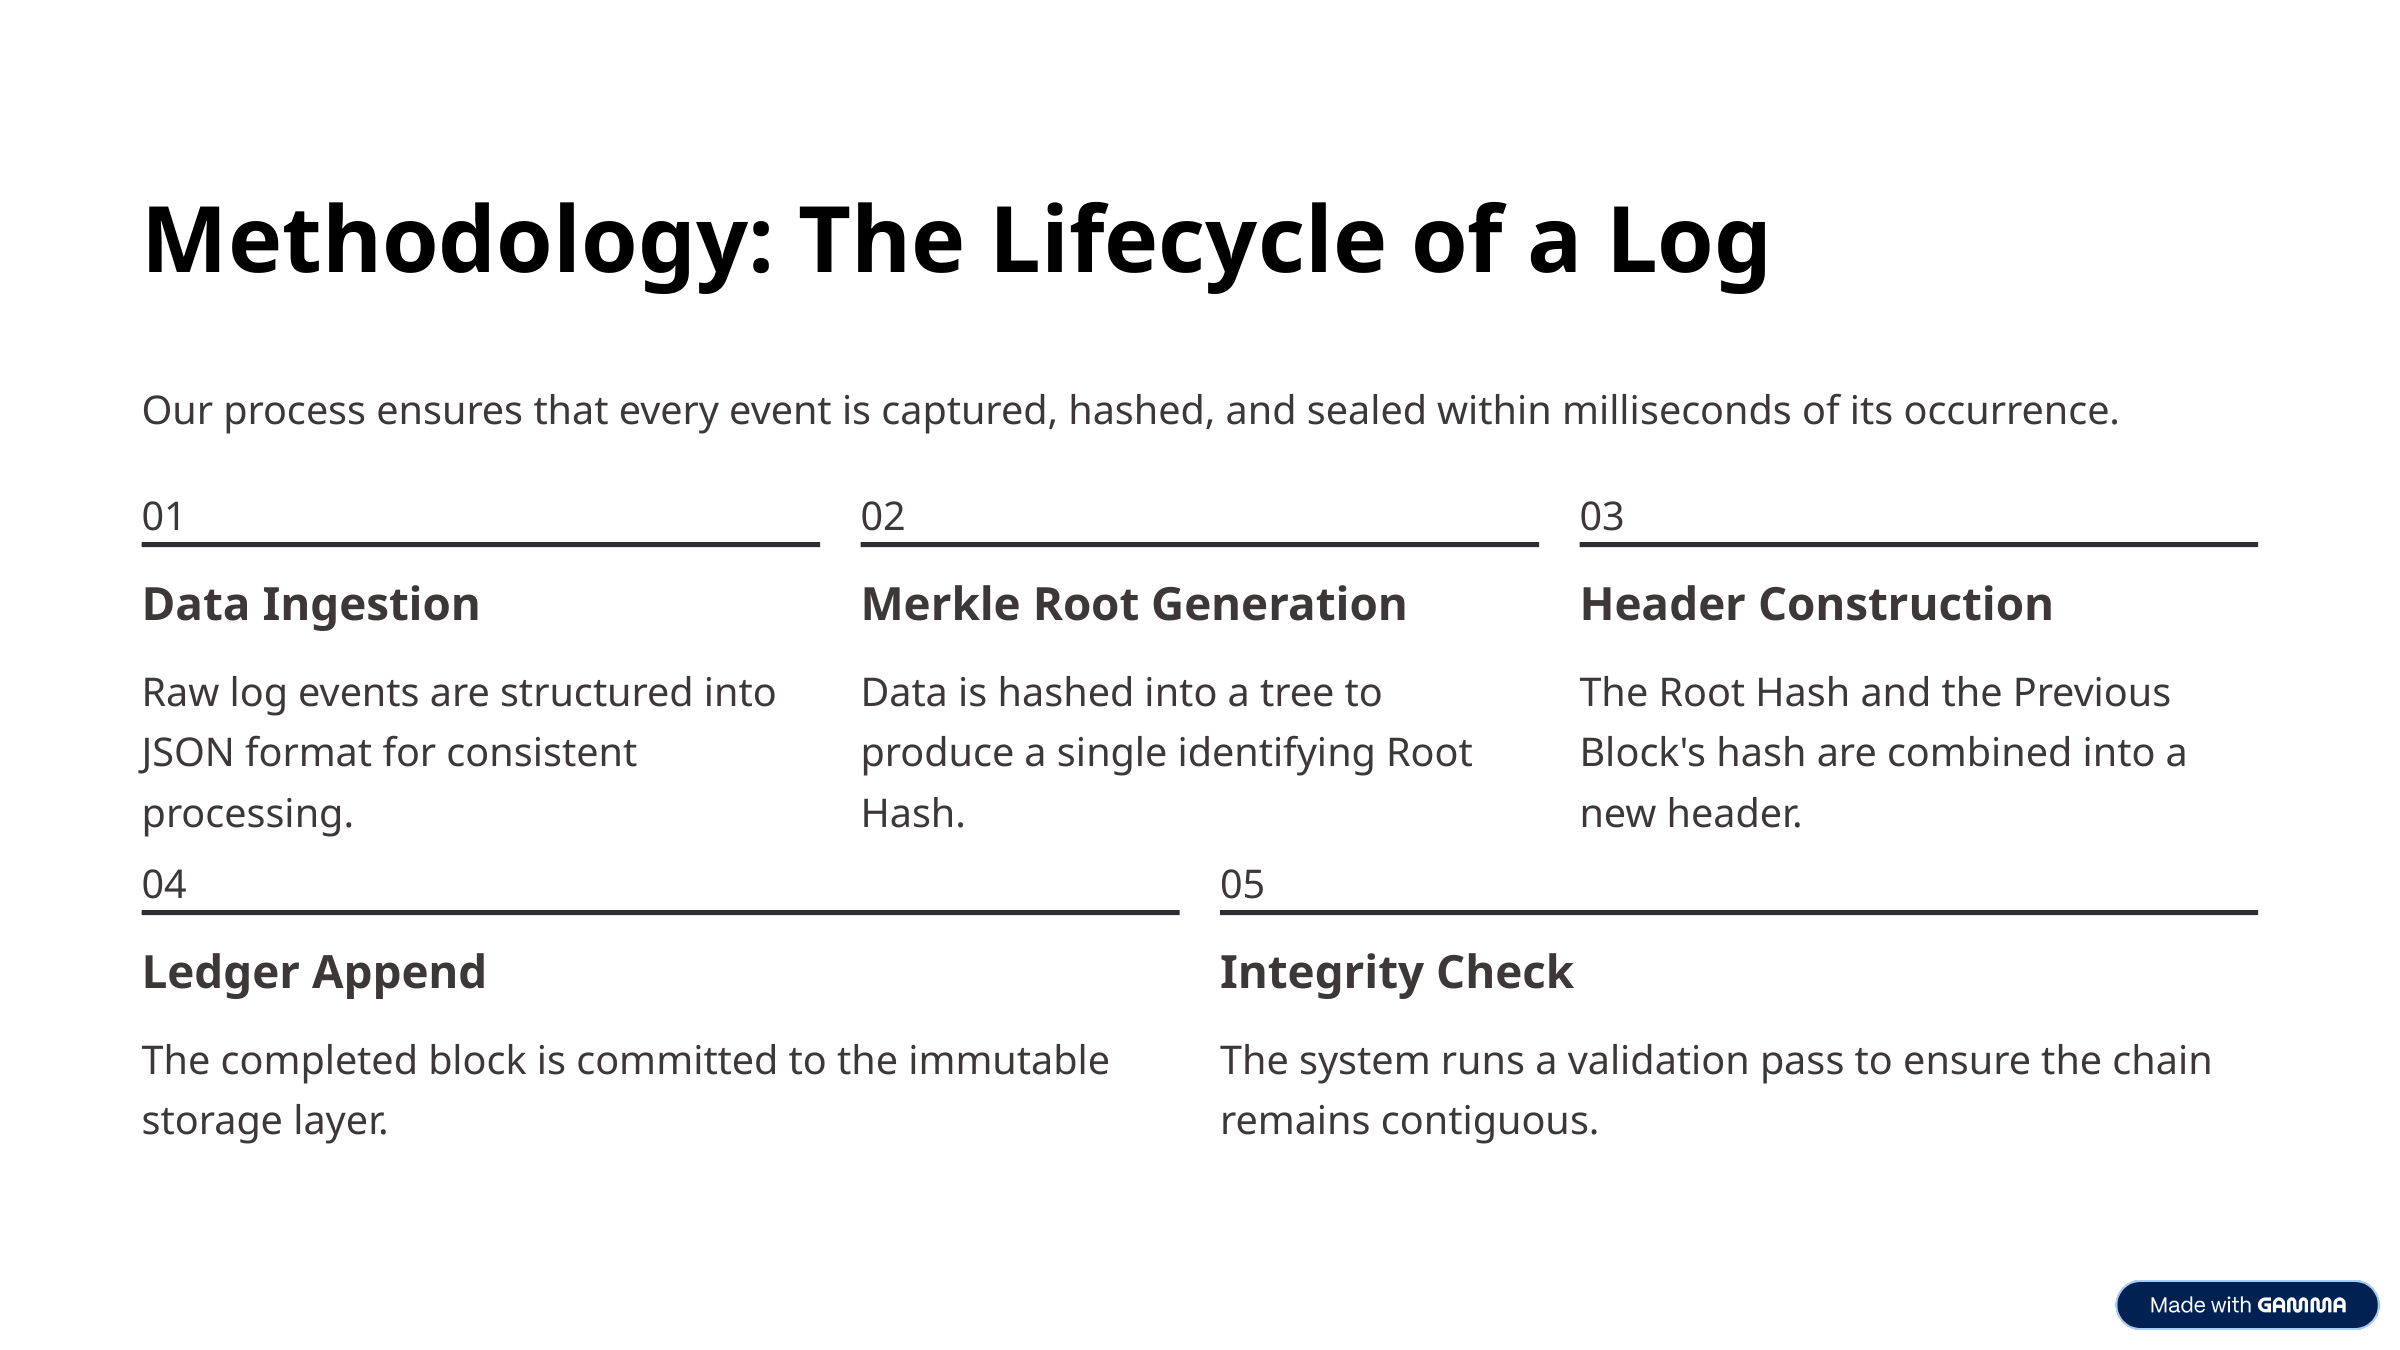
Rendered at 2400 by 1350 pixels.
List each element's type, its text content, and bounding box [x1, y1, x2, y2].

text_box Data is hashed into a tree to produce a single identifying Root Hash. [860, 654, 1540, 776]
text_box Data Ingestion [141, 572, 602, 630]
text_box Header Construction [1579, 572, 2081, 630]
text_box 04 [141, 846, 183, 897]
text_box The completed block is committed to the immutable storage layer. [141, 1022, 1180, 1144]
text_box [1579, 542, 2259, 548]
picture [2106, 1271, 2389, 1339]
text_box 01 [141, 478, 183, 529]
text_box Methodology: The Lifecycle of a Log [141, 175, 1874, 291]
text_box Our process ensures that every event is captured, hashed, and sealed within milliseconds of its occurrence. [141, 371, 2259, 433]
text_box [141, 542, 821, 548]
text_box Raw log events are structured into JSON format for consistent processing. [141, 654, 821, 776]
text_box The system runs a validation pass to ensure the chain remains contiguous. [1220, 1022, 2259, 1144]
text_box Ledger Append [141, 940, 602, 998]
text_box [1220, 910, 2259, 916]
text_box Integrity Check [1220, 940, 1681, 998]
text_box Merkle Root Generation [860, 572, 1435, 630]
text_box The Root Hash and the Previous Block's hash are combined into a new header. [1579, 654, 2259, 776]
text_box 02 [860, 478, 902, 529]
text_box [141, 910, 1180, 916]
text_box 03 [1579, 478, 1621, 529]
text_box [860, 542, 1540, 548]
text_box 05 [1220, 846, 1261, 897]
